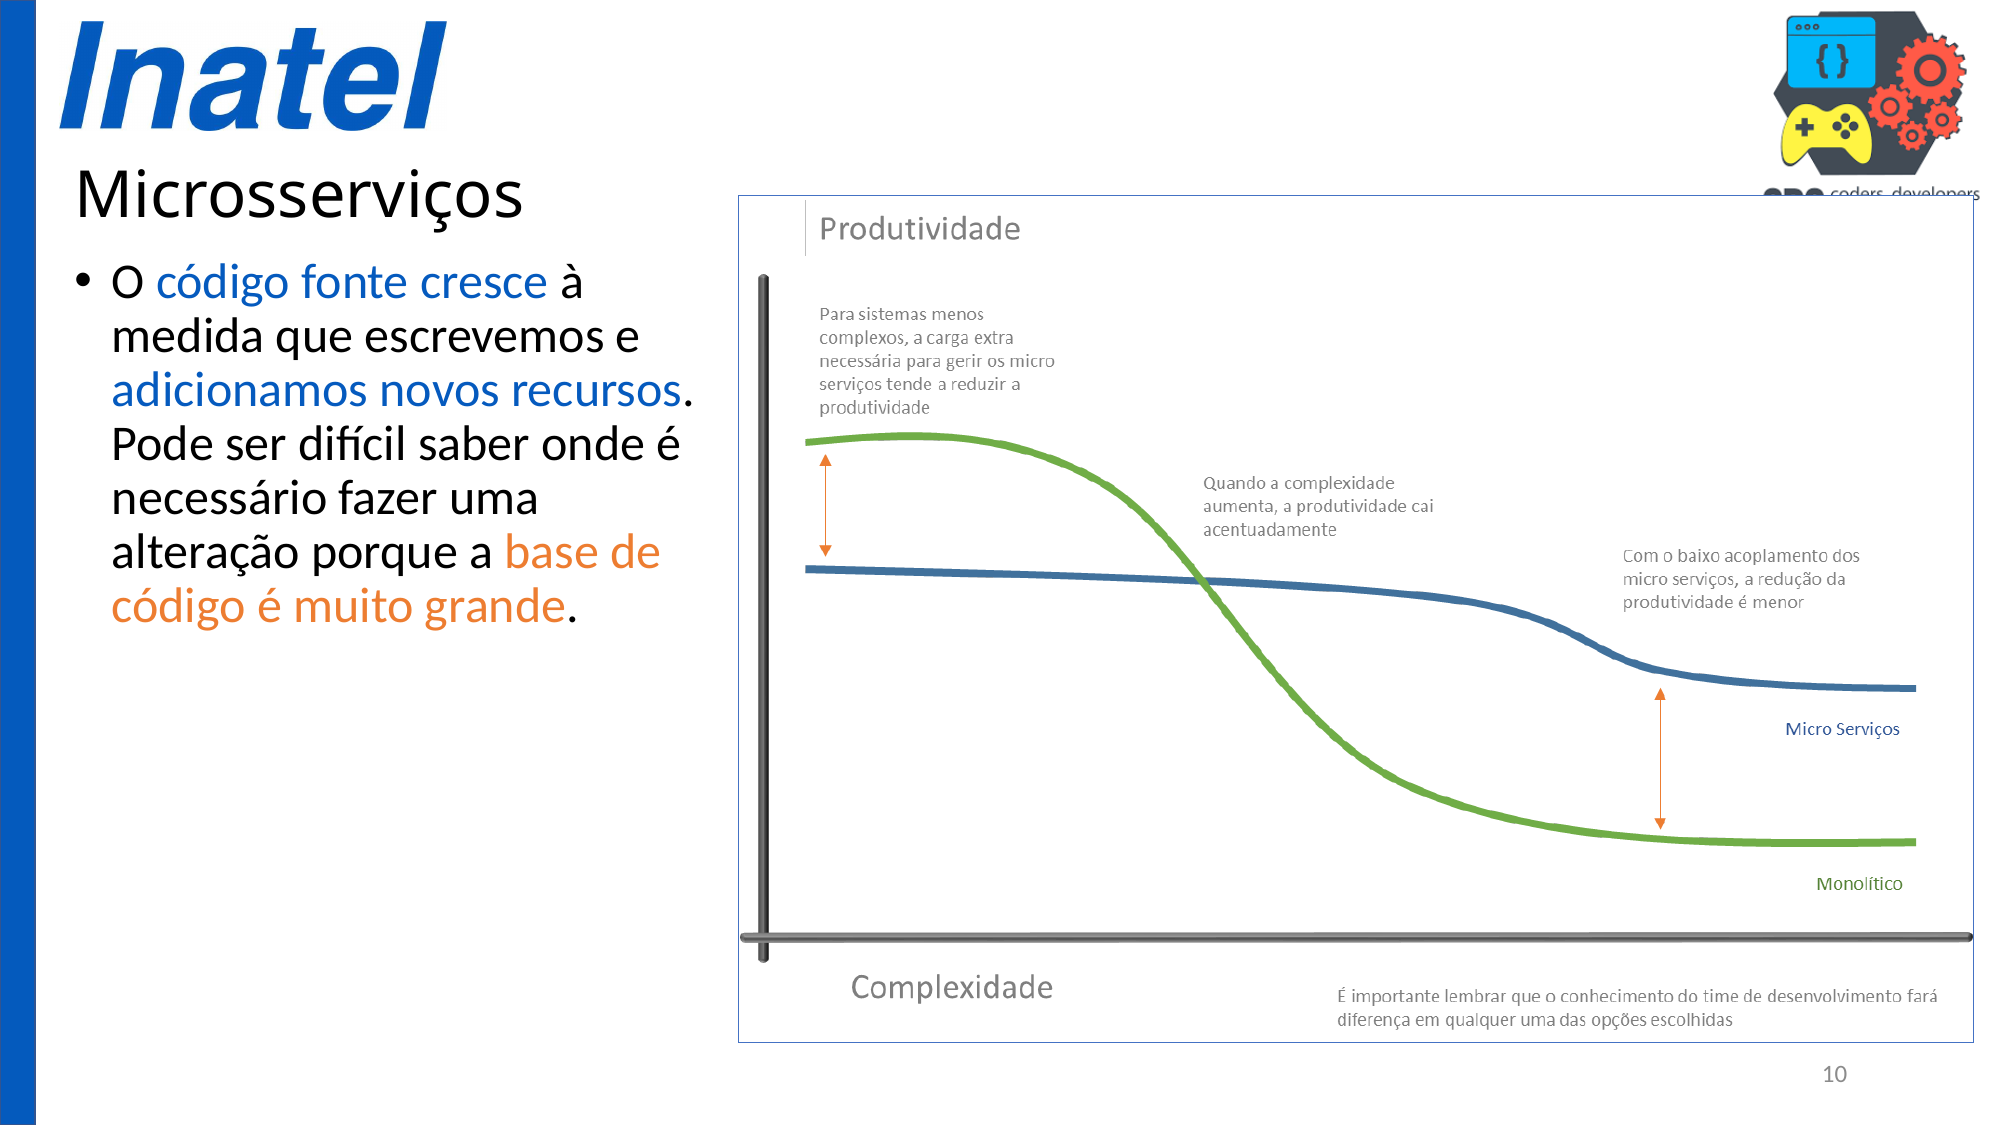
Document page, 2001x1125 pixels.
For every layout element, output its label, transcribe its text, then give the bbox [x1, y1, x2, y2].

list O código fonte cresce à medida que escrevemos e adicionamos novos recursos. Pode ser difícil saber onde é necessário fazer uma alteração porque a base de código é muito grande. [59, 247, 737, 826]
picture [737, 2, 1989, 1043]
title Microsserviços [59, 153, 1848, 239]
slide_number 10 [1412, 1043, 1863, 1103]
picture [59, 21, 447, 131]
